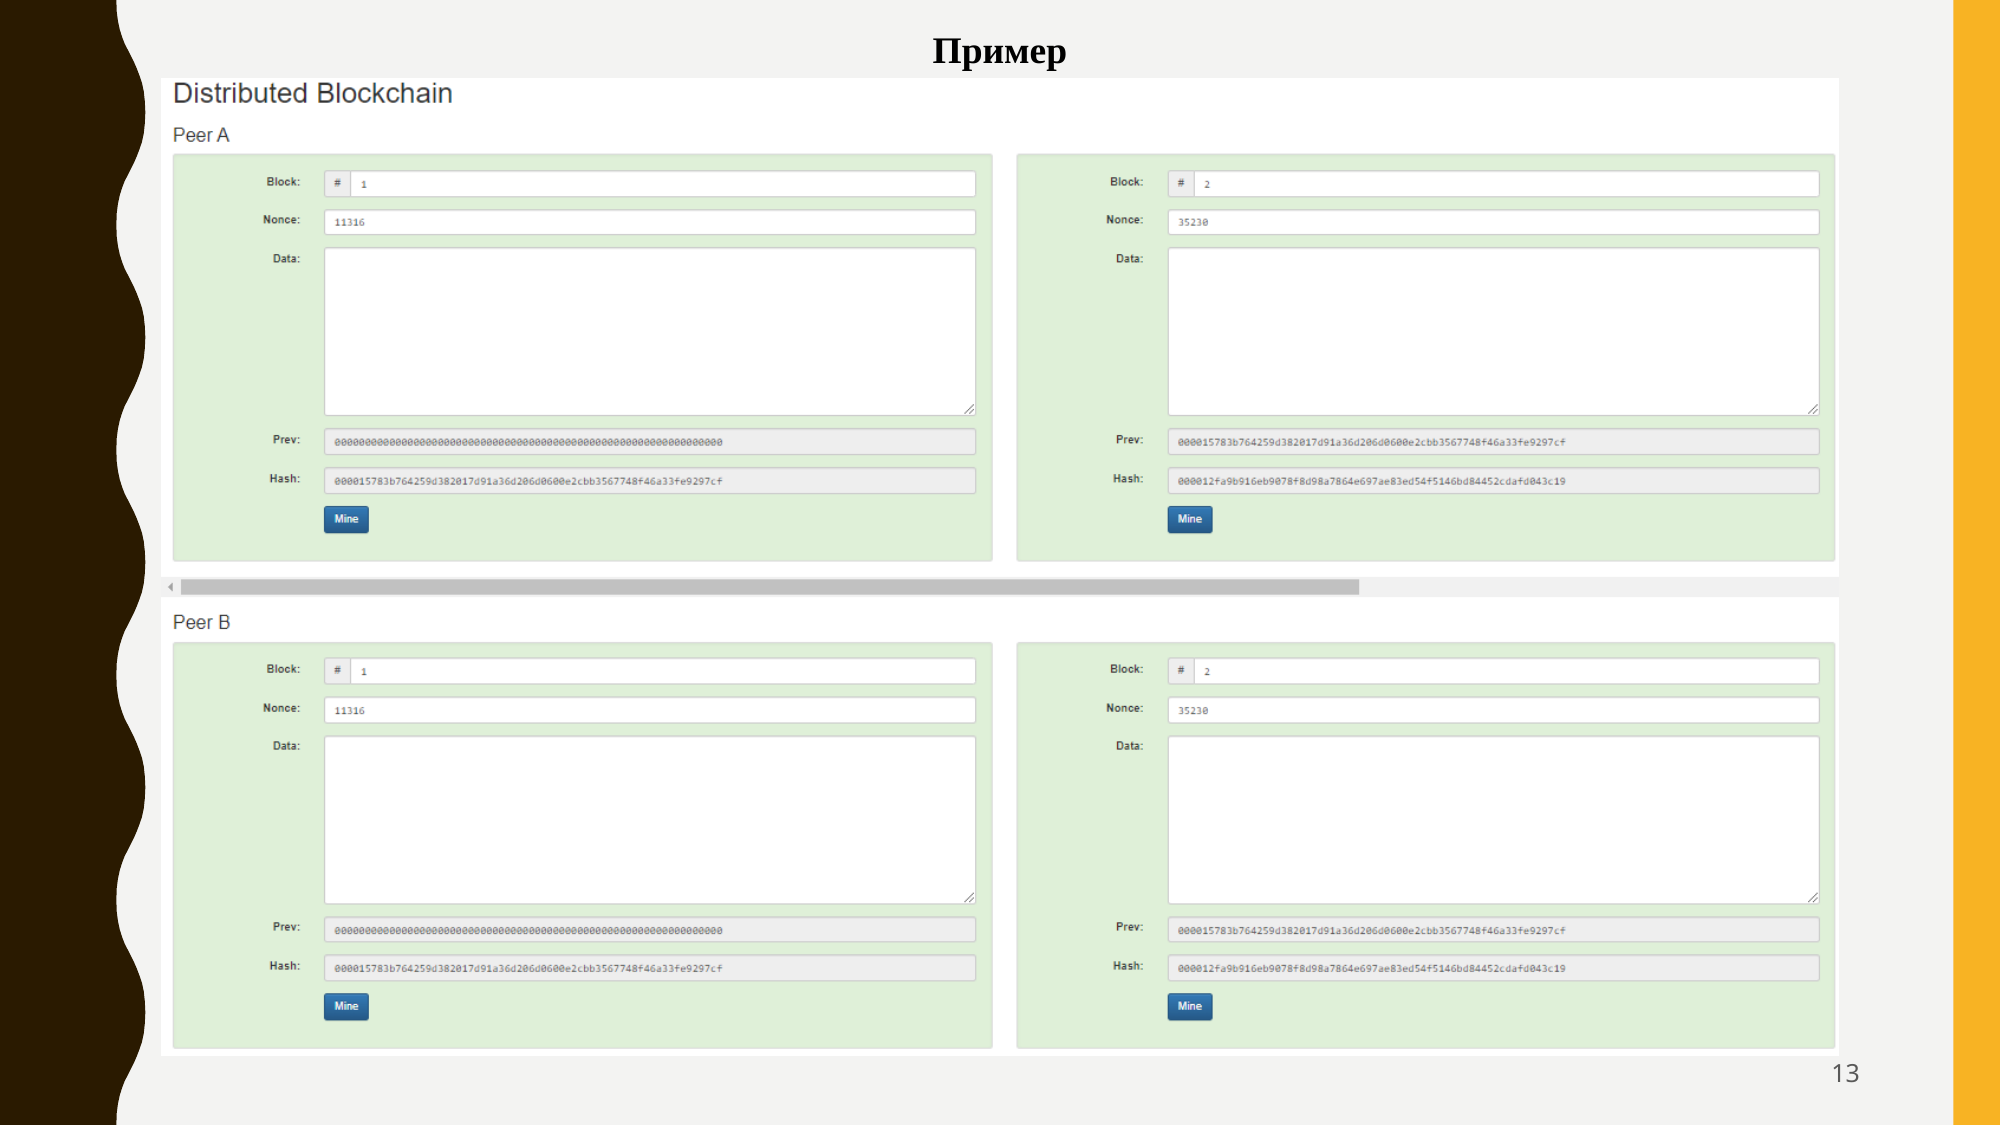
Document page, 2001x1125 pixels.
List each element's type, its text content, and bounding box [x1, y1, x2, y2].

slide_number 13 [1412, 1045, 1875, 1103]
text_box Пример [0, 18, 2000, 78]
picture [161, 78, 1839, 1056]
